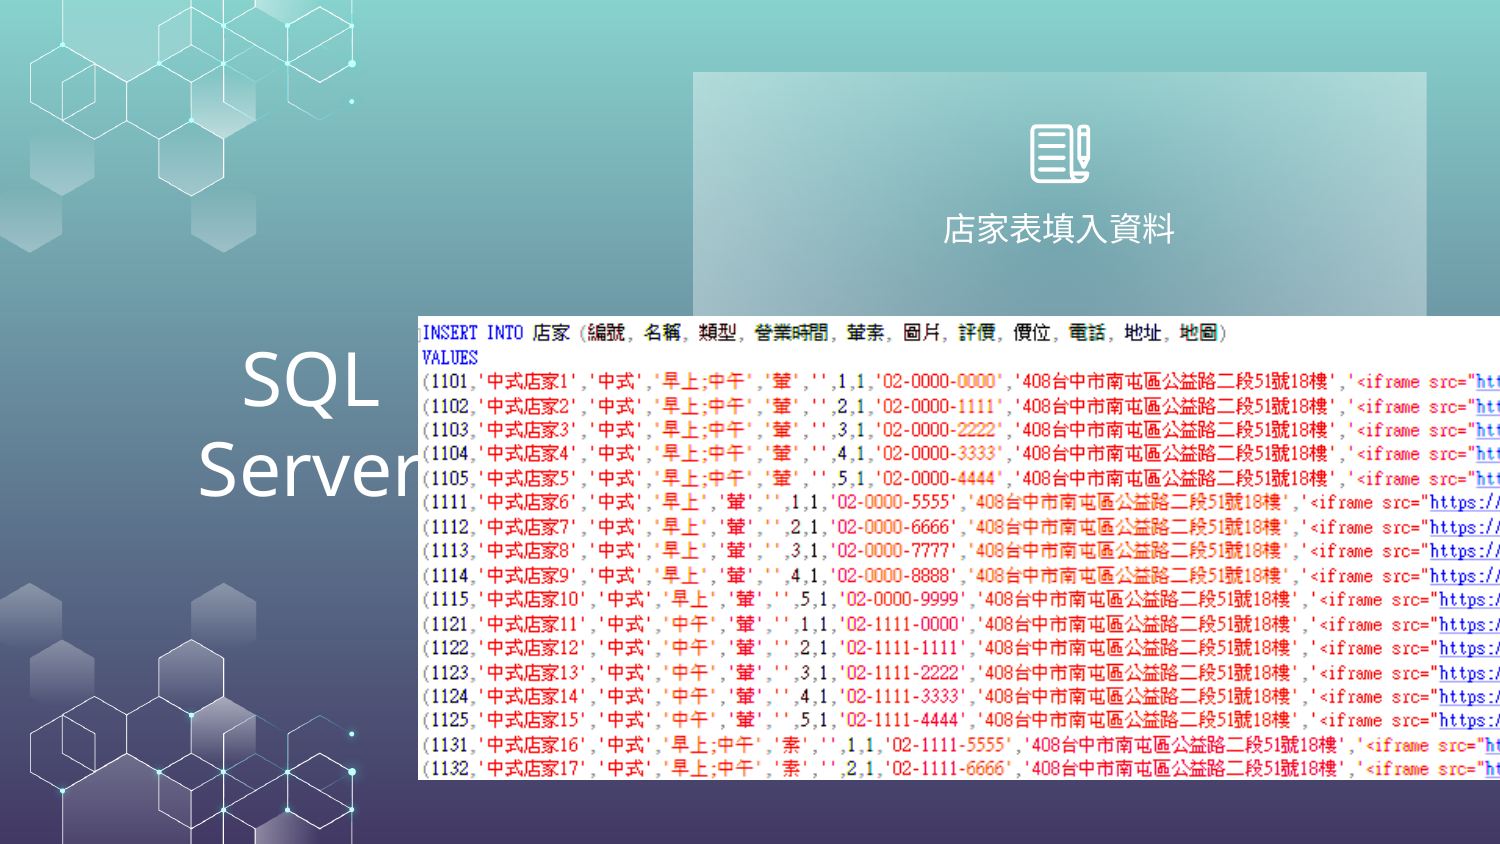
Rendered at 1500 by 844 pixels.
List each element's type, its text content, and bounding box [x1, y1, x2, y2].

picture [0, 582, 375, 844]
title 店家表填入資料 [793, 219, 1326, 263]
picture [418, 316, 1500, 780]
title SQL Server [75, 316, 417, 530]
picture [0, 0, 375, 253]
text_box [1030, 123, 1091, 184]
